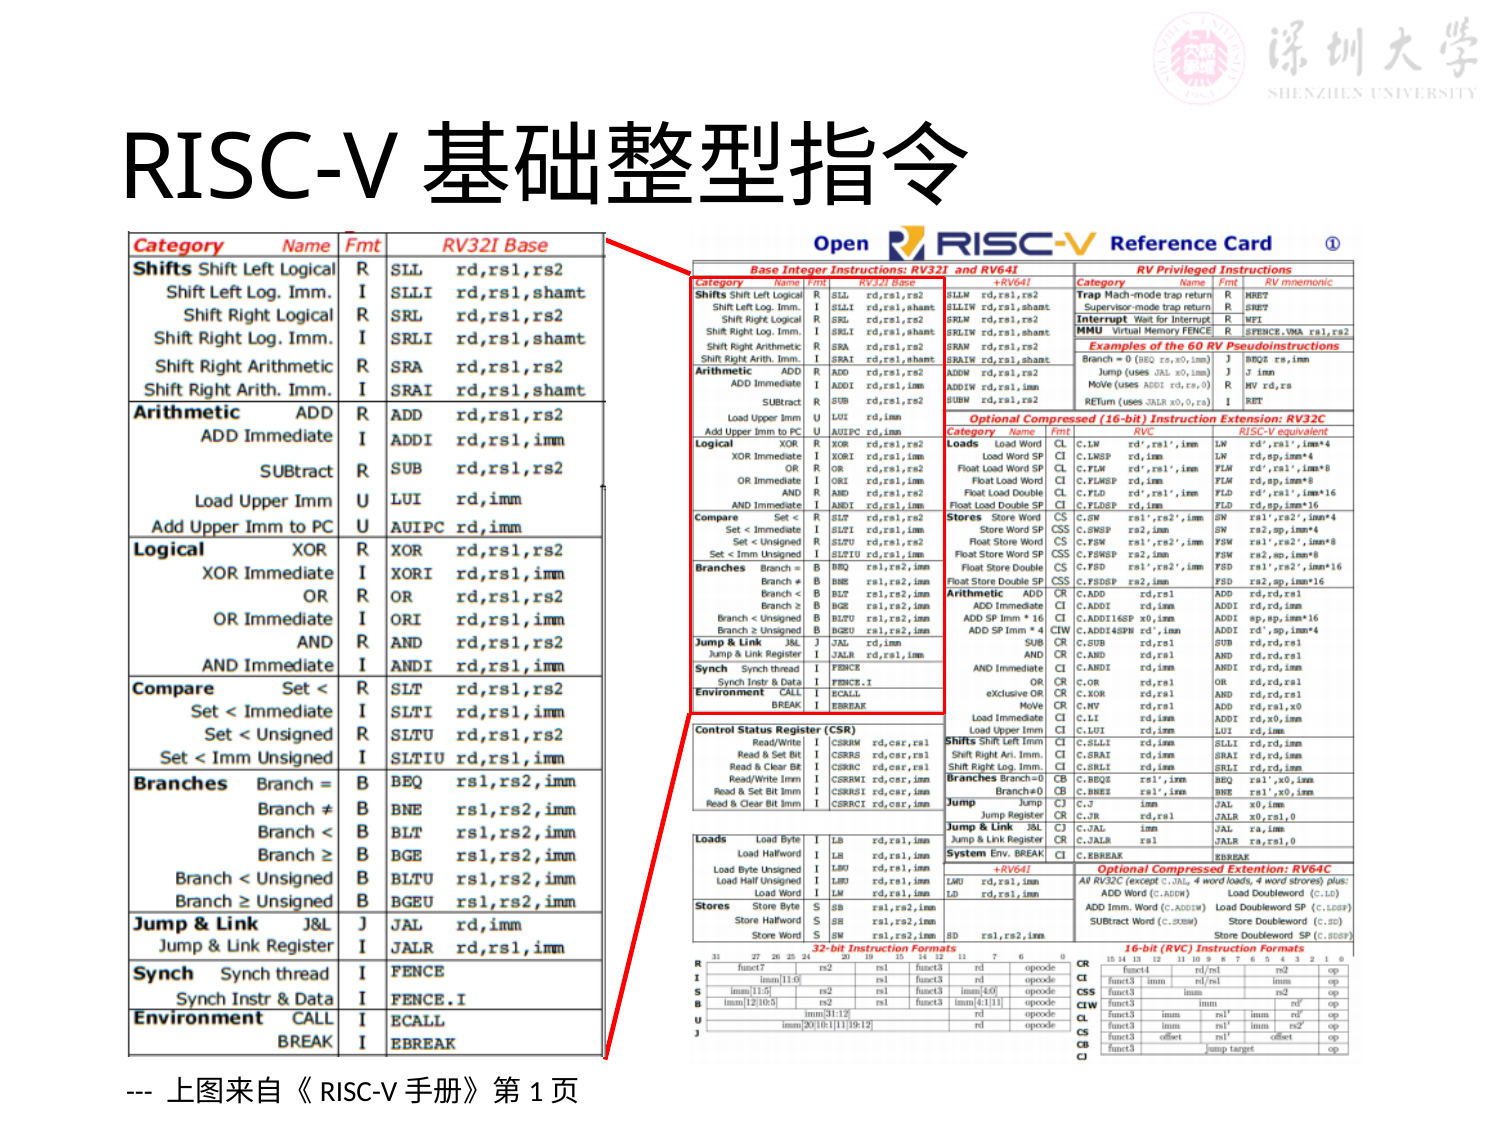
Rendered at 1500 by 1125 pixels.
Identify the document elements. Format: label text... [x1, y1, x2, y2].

text_box --- 上图来自《RISC-V手册》第1页 [111, 1064, 595, 1115]
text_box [606, 239, 691, 274]
picture [124, 231, 606, 1057]
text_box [690, 277, 945, 714]
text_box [605, 713, 690, 1060]
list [690, 224, 1362, 1065]
title RISC-V基础整型指令 [103, 59, 1397, 278]
